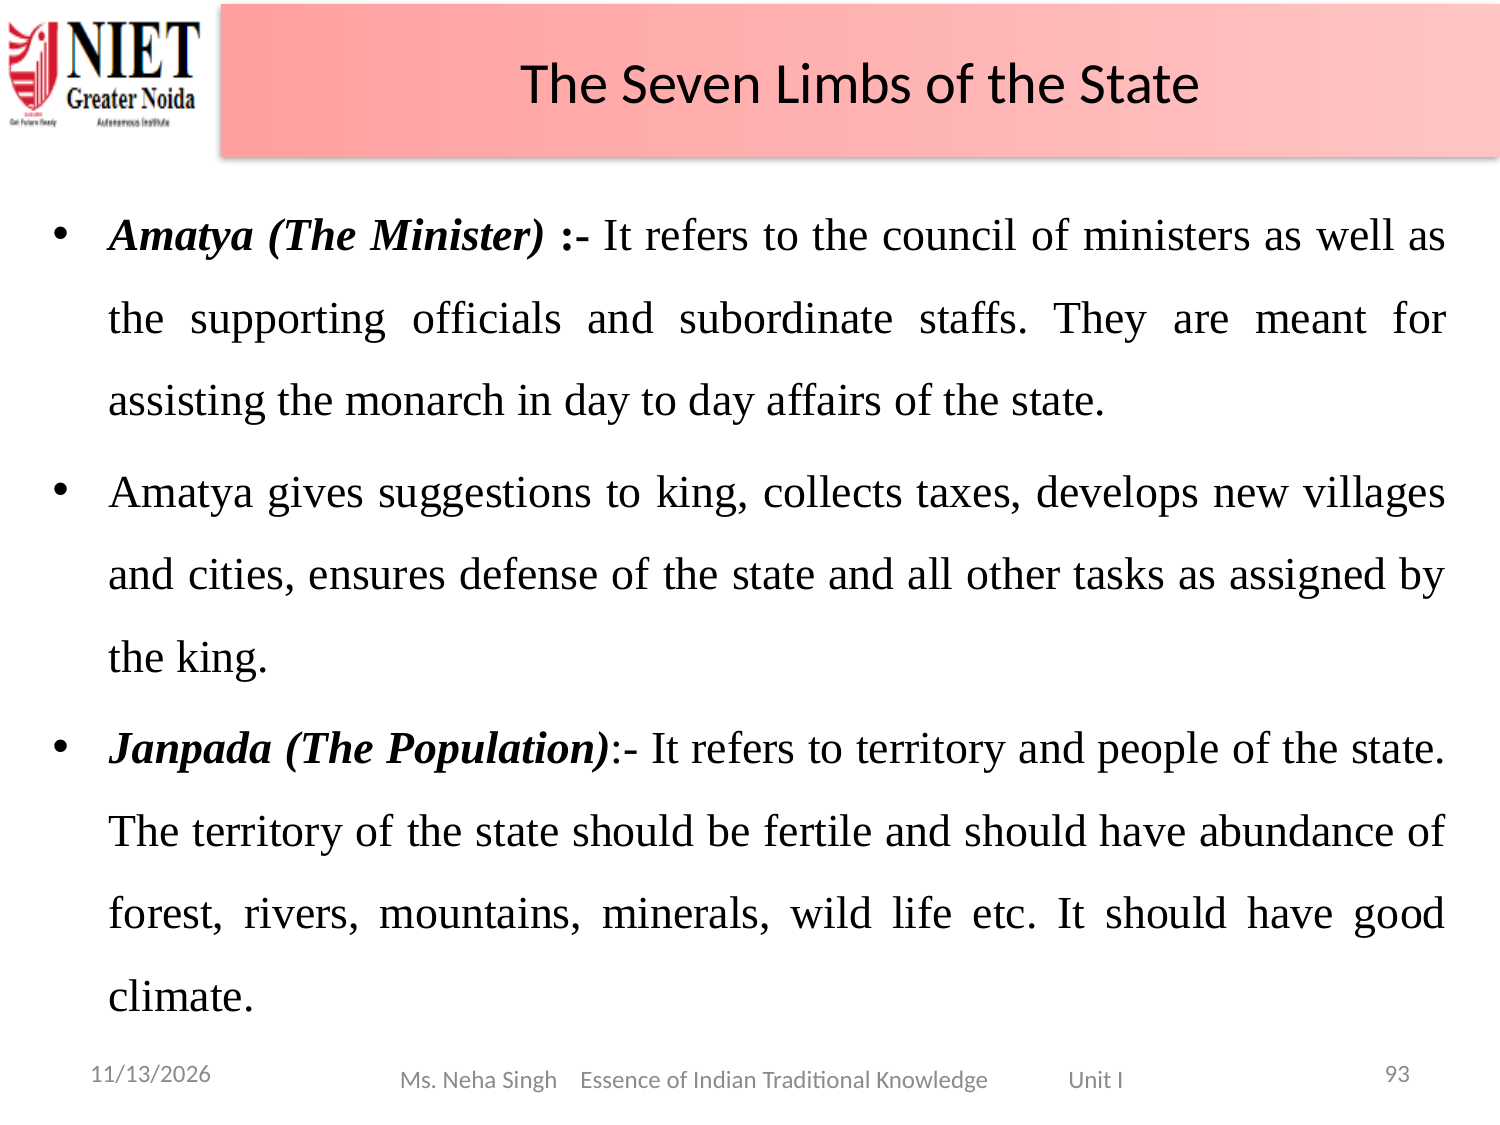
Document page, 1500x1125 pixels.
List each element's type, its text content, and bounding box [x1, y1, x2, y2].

text_box The Seven Limbs of the State [220, 4, 1500, 157]
slide_number 93 [1074, 1042, 1425, 1103]
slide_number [75, 1042, 237, 1103]
picture [0, 0, 213, 151]
footer Ms. Neha Singh Essence of Indian Traditional Knowledge Unit I [237, 1042, 1288, 1115]
list Amatya (The Minister) :- It refers to the council of ministers as well as the supporting officials and subordinate staffs. They are meant for assisting the monarch in day to day affairs of the state. Amatya gives suggestions to king, collects taxes, develops new villages and cities, ensures defense of the state and all other tasks as assigned by the king. Janpada (The Population):- It refers to territory and people of the state. The territory of the state should be fertile and should have abundance of forest, rivers, mountains, minerals, wild life etc. It should have good climate. [37, 169, 1463, 1043]
